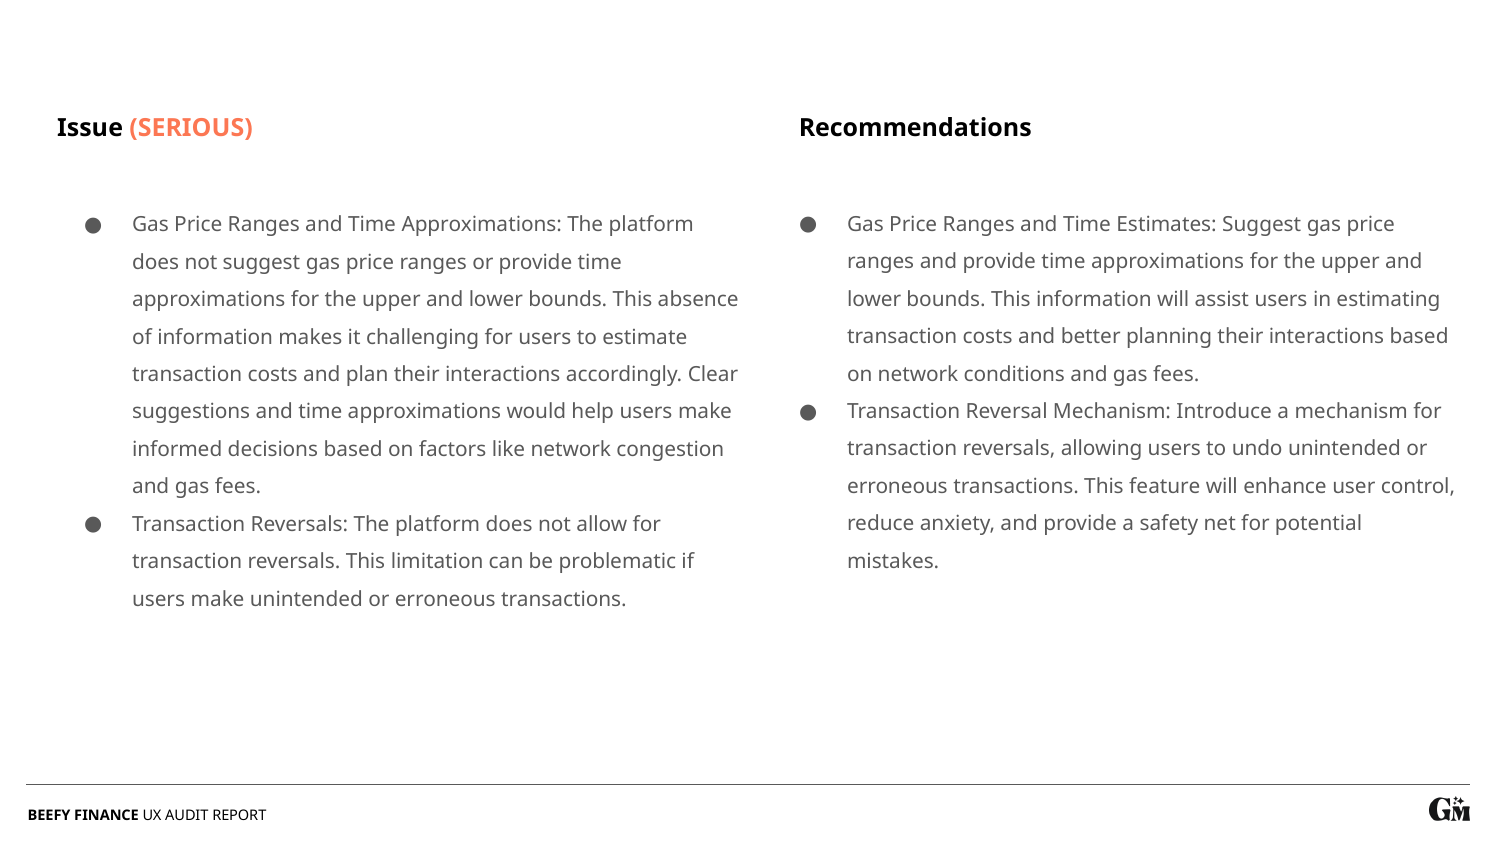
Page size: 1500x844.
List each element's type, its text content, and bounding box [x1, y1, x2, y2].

text_box Recommendations [783, 96, 1320, 156]
picture [1429, 796, 1470, 821]
text_box Issue (SERIOUS) [41, 96, 535, 157]
text_box Gas Price Ranges and Time Estimates: Suggest gas price ranges and provide time approximations for the upper and lower bounds. This information will assist users in estimating transaction costs and better planning their interactions based on network conditions and gas fees. Transaction Reversal Mechanism: Introduce a mechanism for transaction reversals, allowing users to undo unintended or erroneous transactions. This feature will enhance user control, reduce anxiety, and provide a safety net for potential mistakes. [757, 182, 1473, 588]
text_box Gas Price Ranges and Time Approximations: The platform does not suggest gas price ranges or provide time approximations for the upper and lower bounds. This absence of information makes it challenging for users to estimate transaction costs and plan their interactions accordingly. Clear suggestions and time approximations would help users make informed decisions based on factors like network congestion and gas fees. Transaction Reversals: The platform does not allow for transaction reversals. This limitation can be problematic if users make unintended or erroneous transactions. [41, 183, 758, 626]
